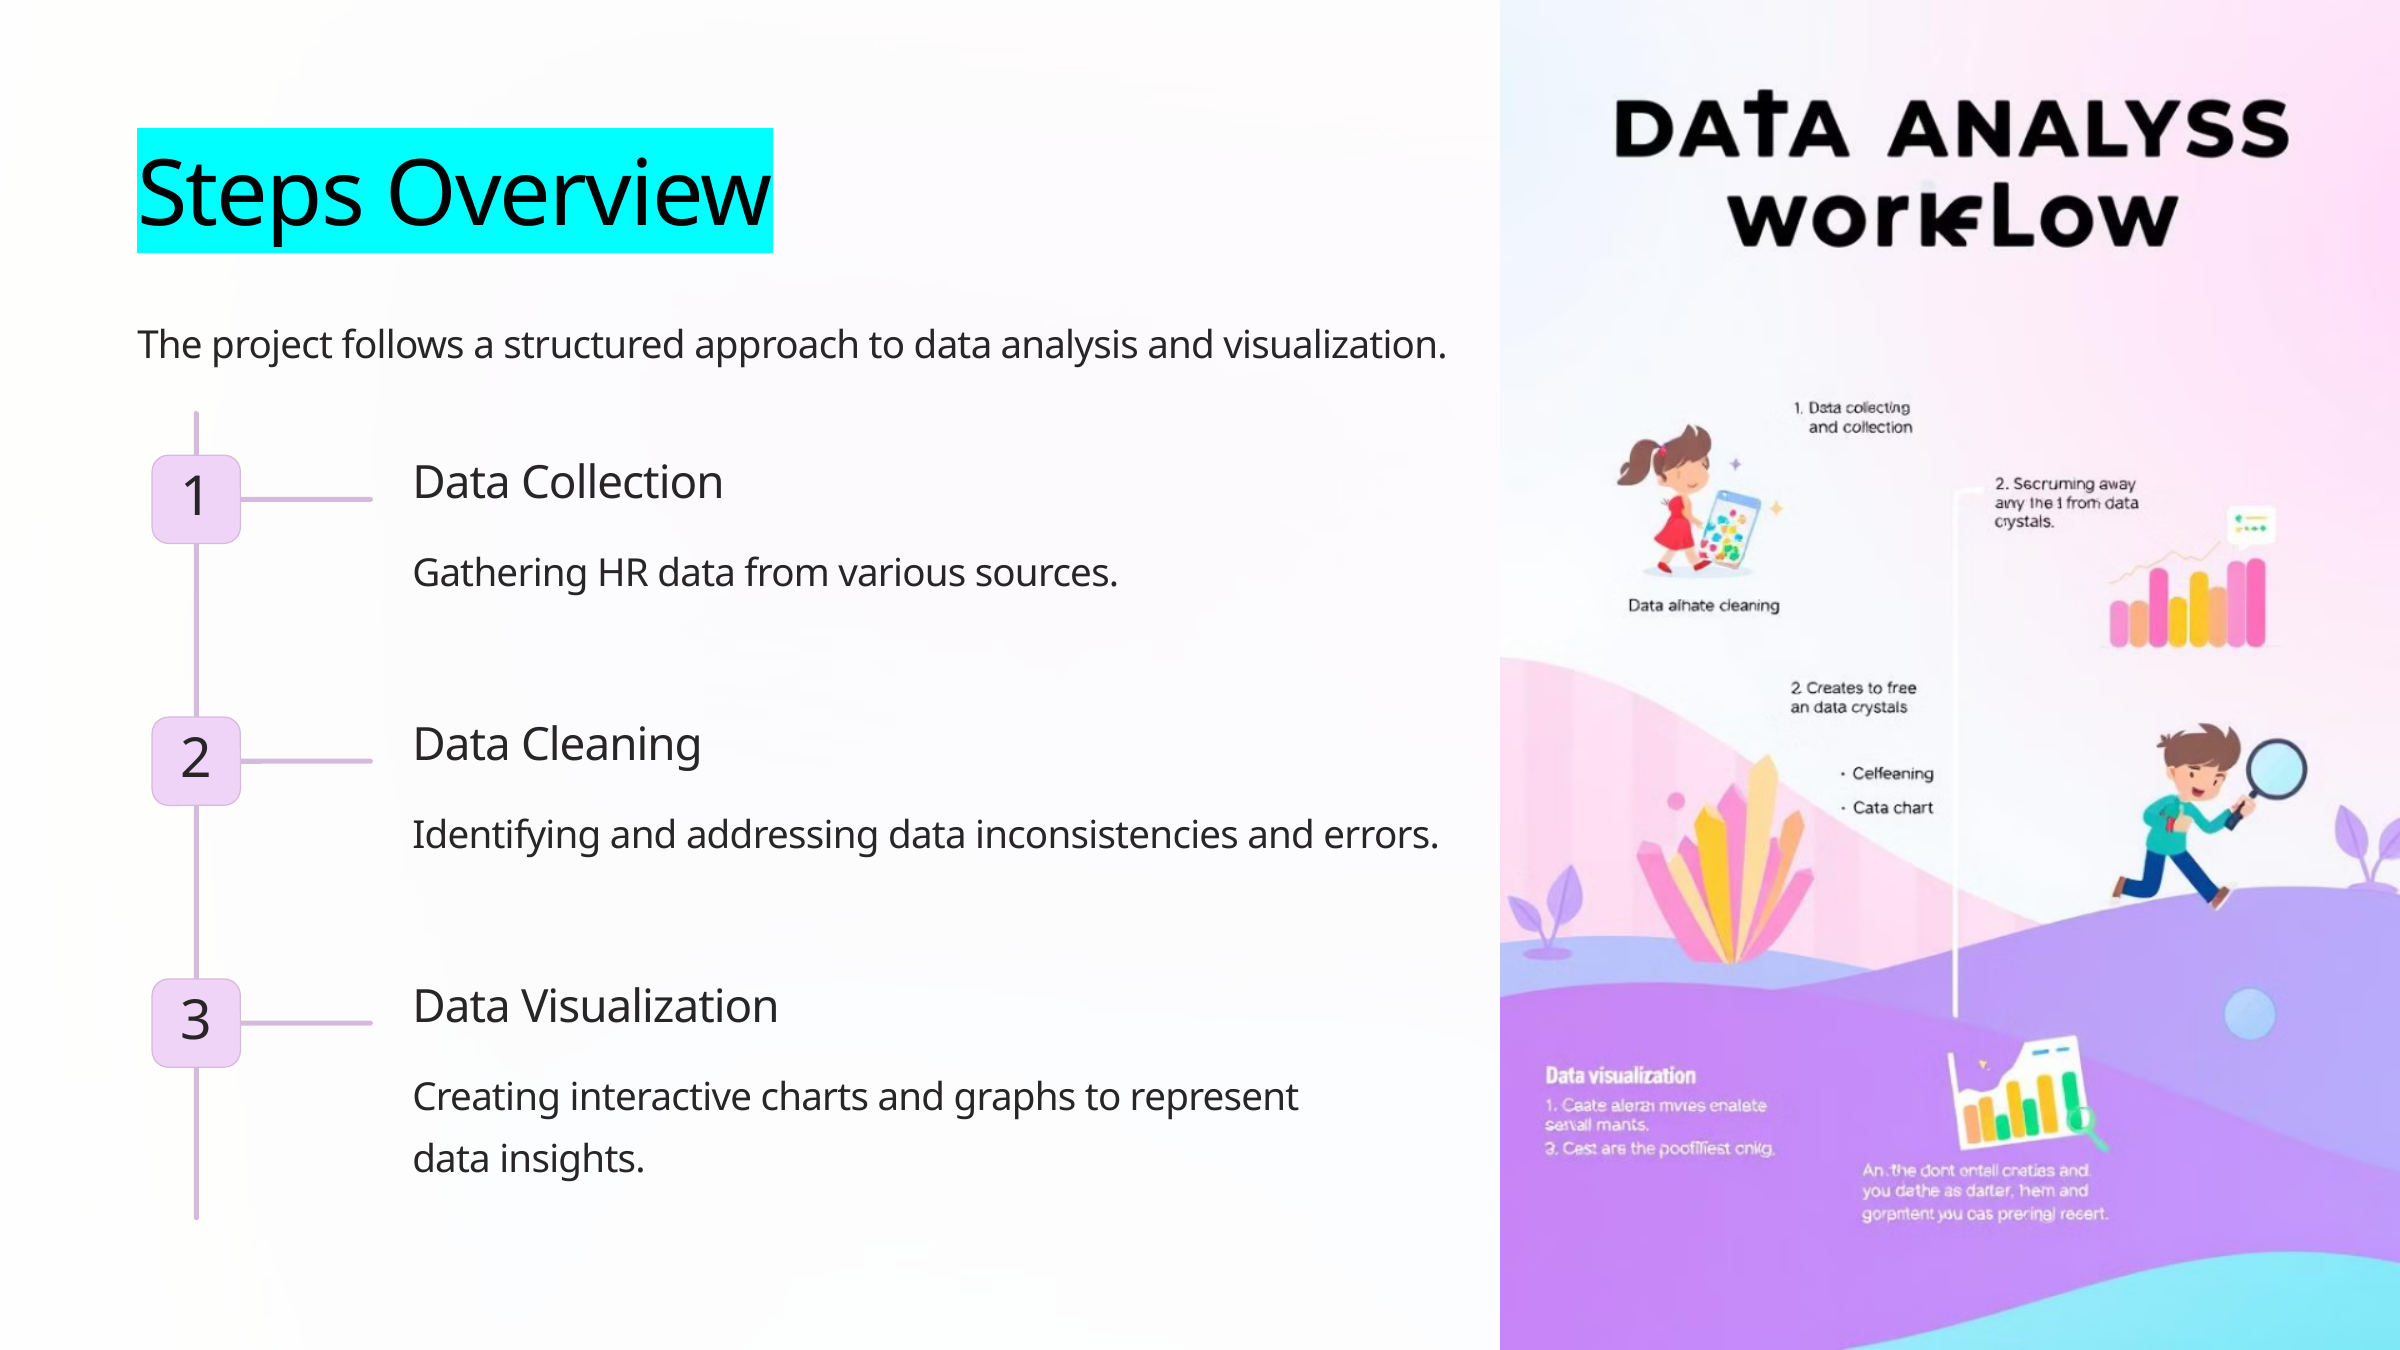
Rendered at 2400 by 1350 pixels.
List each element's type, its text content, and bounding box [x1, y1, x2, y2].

text_box Data Visualization [412, 974, 875, 1032]
text_box Steps Overview [137, 129, 1062, 246]
text_box [152, 455, 241, 544]
text_box 1 [182, 471, 211, 528]
text_box [241, 496, 373, 502]
text_box Gathering HR data from various sources. [412, 531, 1363, 595]
text_box [193, 544, 199, 717]
text_box Data Cleaning [412, 712, 875, 770]
text_box [152, 717, 241, 806]
text_box [241, 1020, 373, 1026]
text_box [193, 806, 199, 978]
text_box [241, 758, 373, 764]
text_box [193, 1068, 199, 1221]
text_box 3 [182, 995, 211, 1051]
text_box Data Collection [412, 450, 875, 508]
text_box Creating interactive charts and graphs to represent data insights. [412, 1055, 1363, 1181]
text_box [193, 411, 199, 455]
picture [1499, 0, 2400, 1350]
text_box The project follows a structured approach to data analysis and visualization. [137, 304, 1363, 367]
text_box Identifying and addressing data inconsistencies and errors. [412, 793, 1363, 857]
text_box [152, 978, 241, 1068]
text_box 2 [182, 733, 211, 789]
